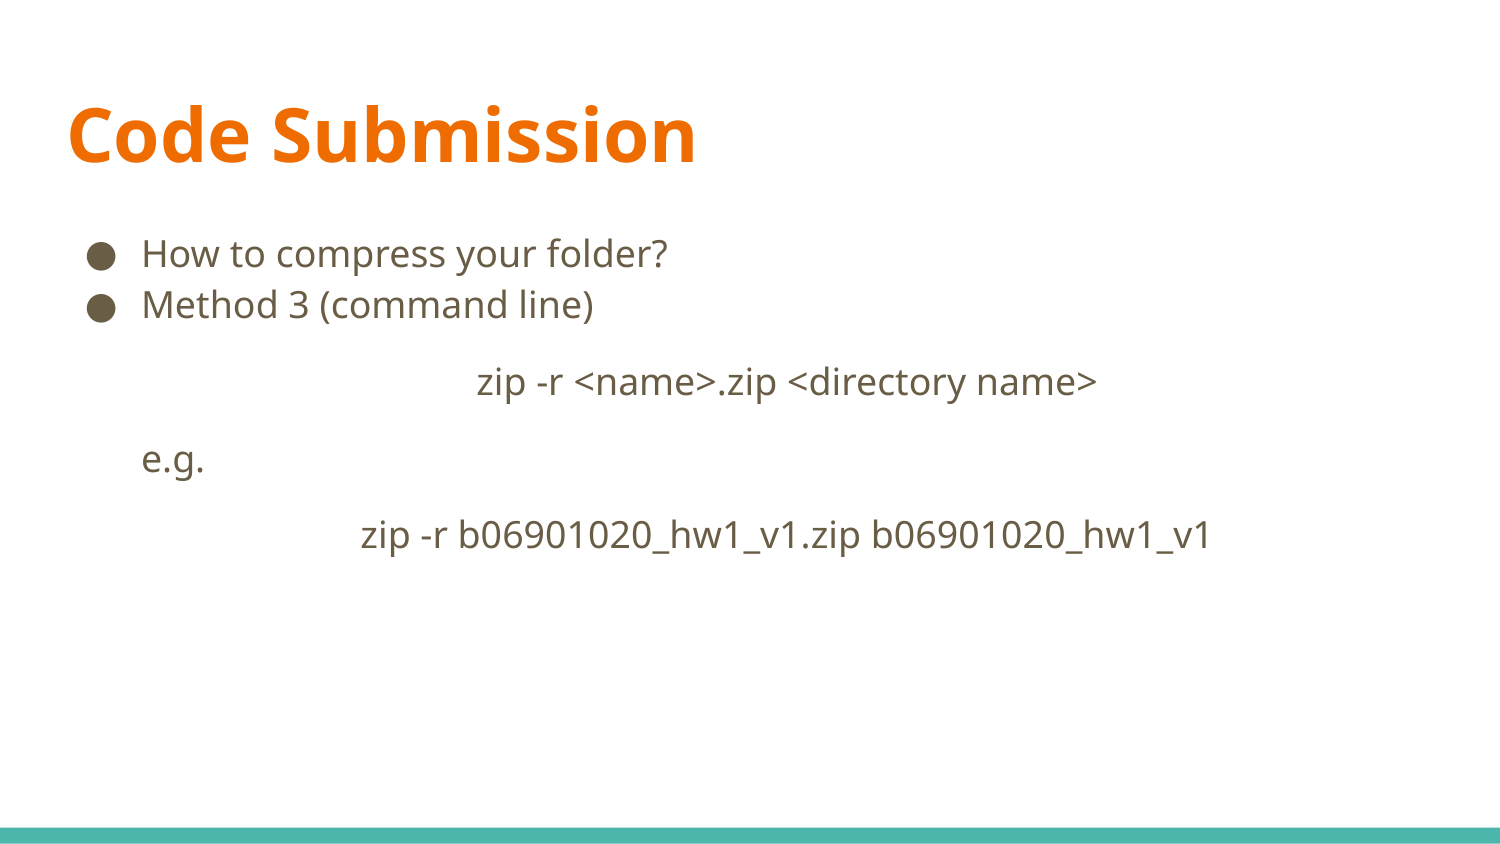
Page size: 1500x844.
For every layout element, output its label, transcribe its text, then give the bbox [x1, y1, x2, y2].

title Code Submission [51, 72, 1449, 189]
list How to compress your folder? Method 3 (command line) zip -r <name>.zip <directory name> e.g. zip -r b06901020_hw1_v1.zip b06901020_hw1_v1 [51, 207, 1449, 586]
